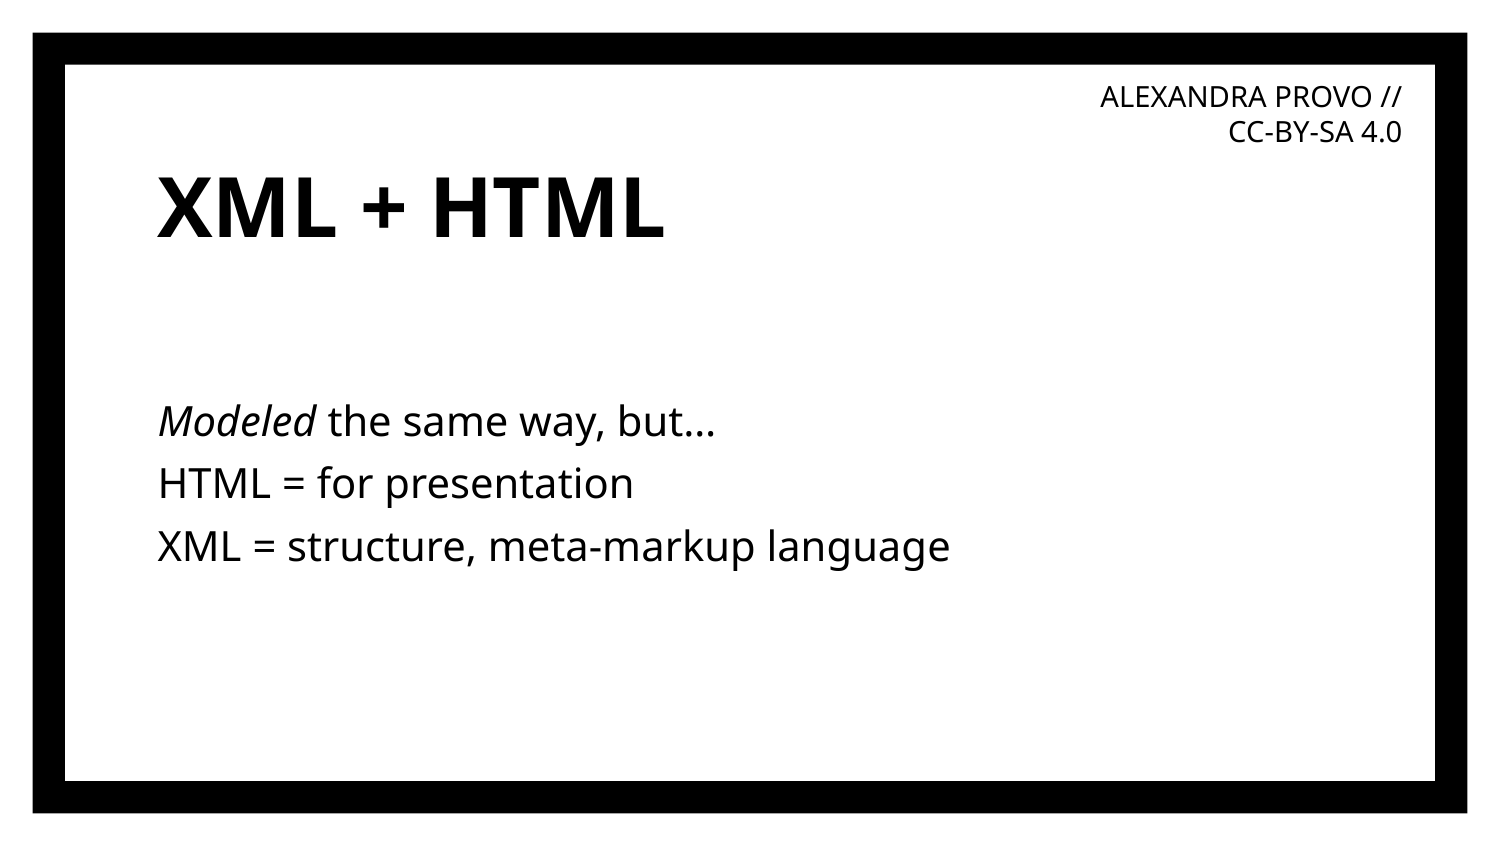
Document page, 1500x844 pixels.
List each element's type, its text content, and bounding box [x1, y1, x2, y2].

list Modeled the same way, but… HTML = for presentation XML = structure, meta-markup language [142, 379, 1358, 709]
title XML + HTML [142, 139, 978, 363]
